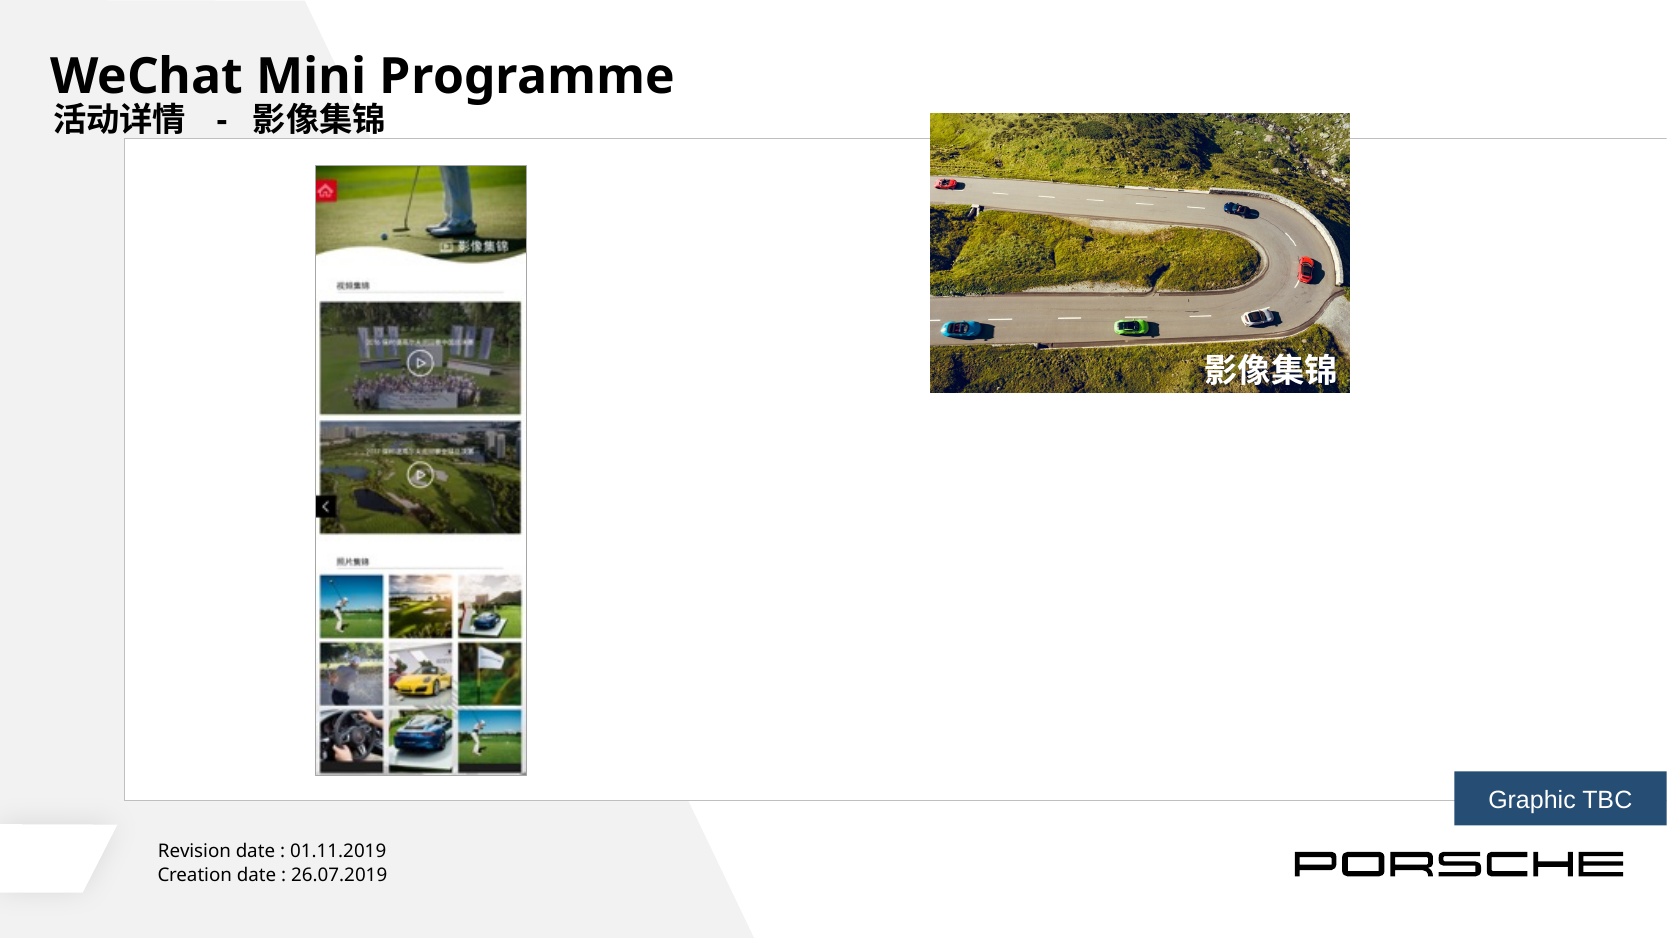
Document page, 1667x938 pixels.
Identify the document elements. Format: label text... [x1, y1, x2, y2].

text_box Graphic TBC [1454, 771, 1667, 826]
title WeChat Mini Programme [49, 42, 1624, 105]
picture [929, 112, 1351, 393]
text_box 活动详情 - 影像集锦 [38, 65, 1501, 170]
text_box 影像集锦 [1189, 341, 1353, 397]
picture [315, 165, 527, 775]
